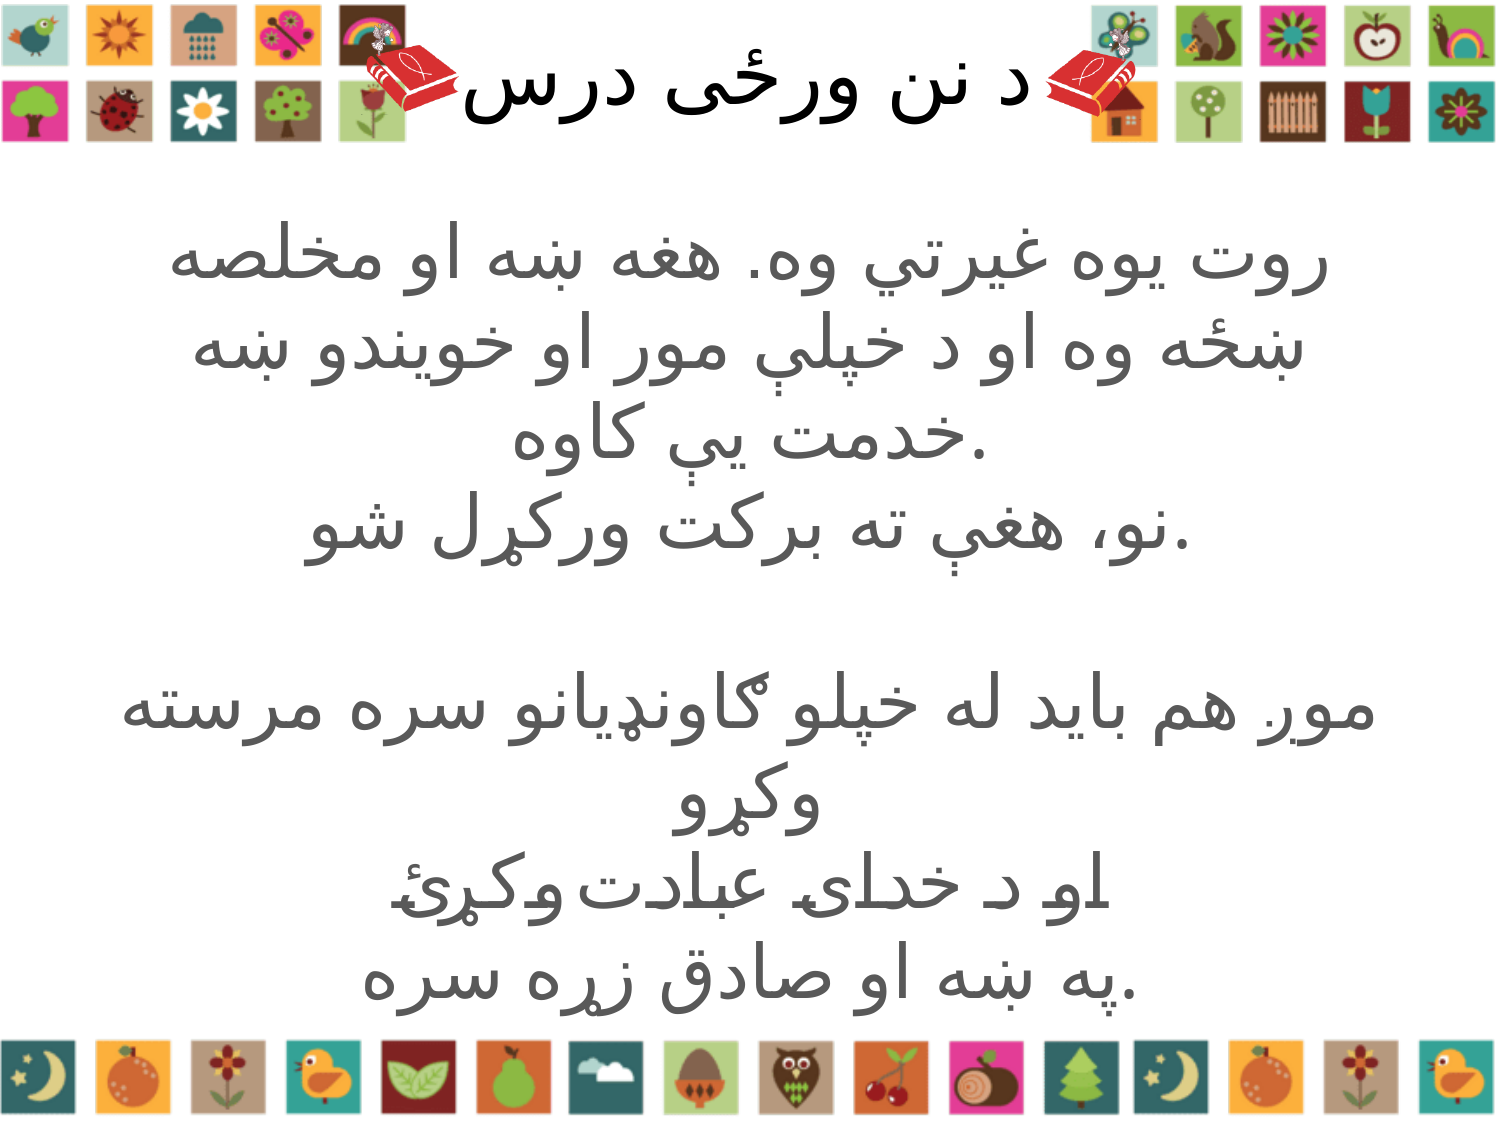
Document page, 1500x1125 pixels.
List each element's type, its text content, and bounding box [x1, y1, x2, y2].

text_box روت یوه غیرتي وه. هغه ښه او مخلصه ښځه وه او د خپلې مور او خویندو ښه خدمت یې کاوه. نو، هغې ته برکت ورکړل شو. موږ هم باید له خپلو ګاونډیانو سره مرسته وکړو او د خدای عبادت وکړئ په ښه او صادق زړه سره. [76, 196, 1424, 1021]
picture [1014, 3, 1500, 150]
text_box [0, 1028, 1500, 1118]
picture [0, 3, 491, 150]
text_box د نن ورځی درس [425, 13, 1077, 129]
